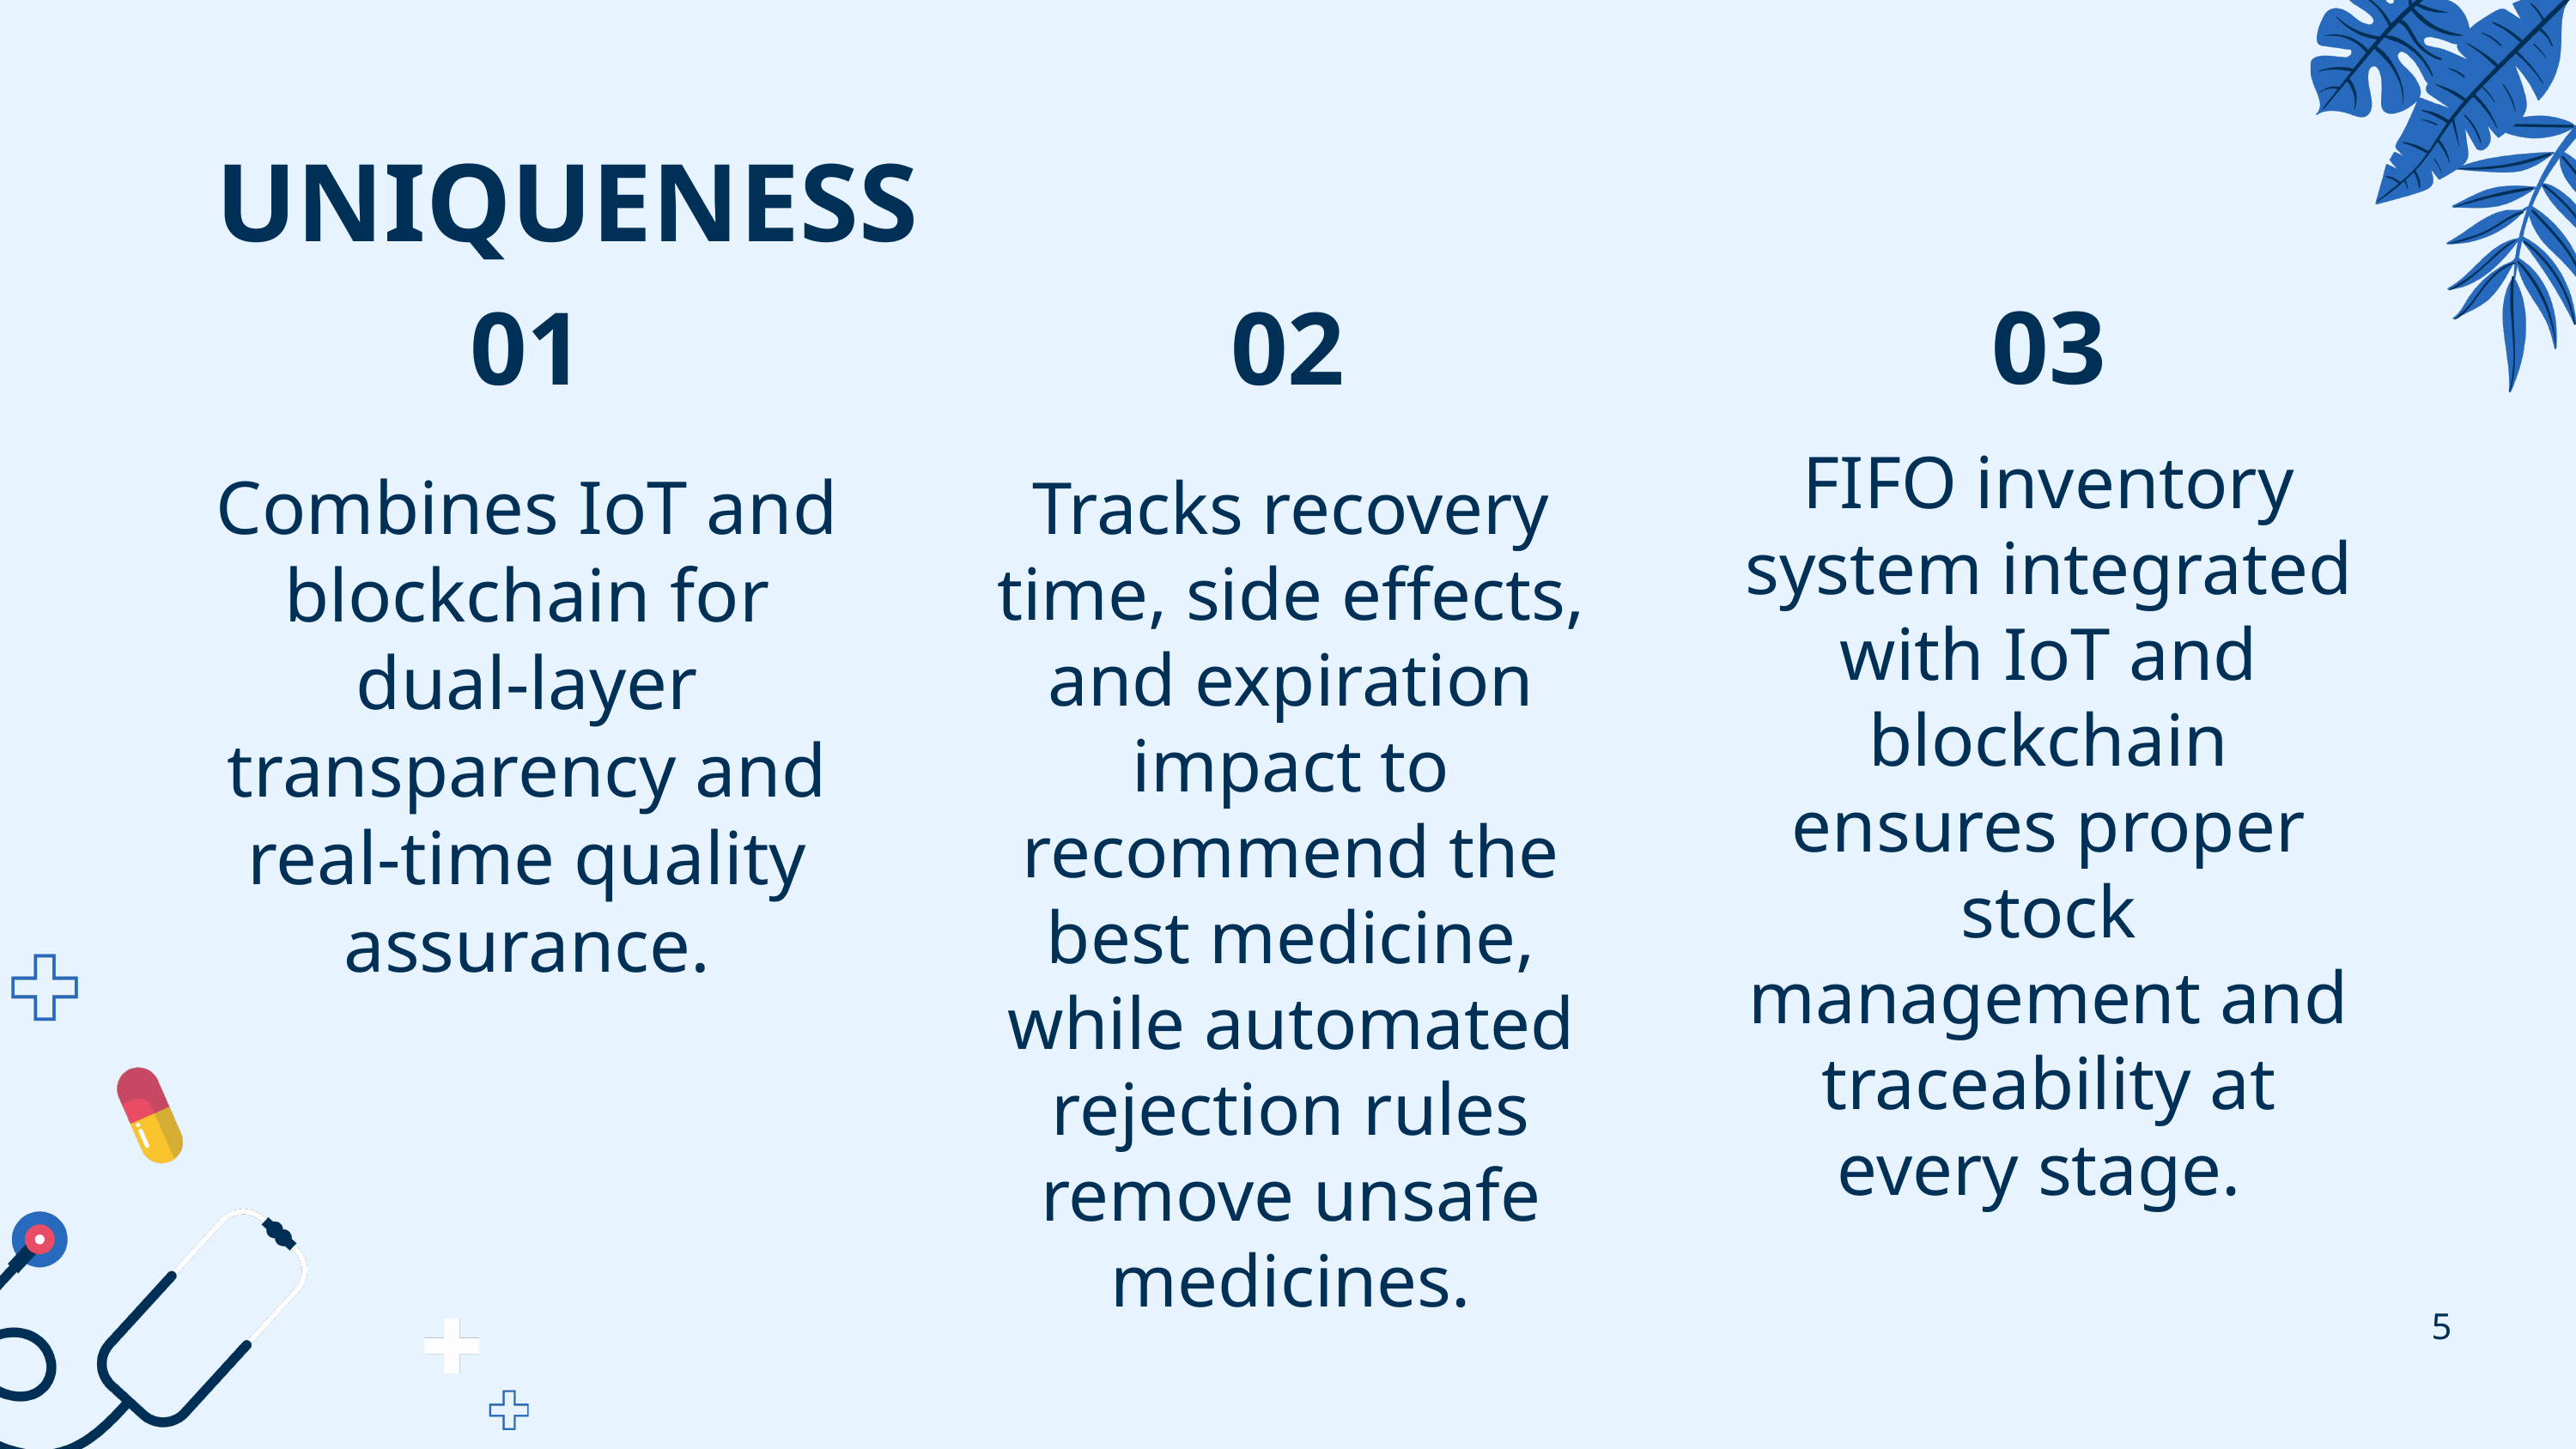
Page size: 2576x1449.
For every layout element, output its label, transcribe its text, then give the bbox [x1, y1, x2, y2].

text_box [0, 954, 529, 1449]
text_box Combines IoT and blockchain for dual-layer transparency and real-time quality assurance. [209, 461, 846, 987]
text_box Tracks recovery time, side effects, and expiration impact to recommend the best medicine, while automated rejection rules remove unsafe medicines. [965, 462, 1617, 1321]
text_box UNIQUENESS [216, 134, 2360, 264]
text_box 5 [2431, 1296, 2452, 1348]
text_box [2310, 0, 2576, 395]
text_box FIFO inventory system integrated with IoT and blockchain ensures proper stock management and traceability at every stage. [1736, 437, 2361, 1210]
text_box 03 [1958, 284, 2140, 405]
text_box 01 [436, 285, 618, 406]
text_box 02 [1197, 285, 1379, 406]
